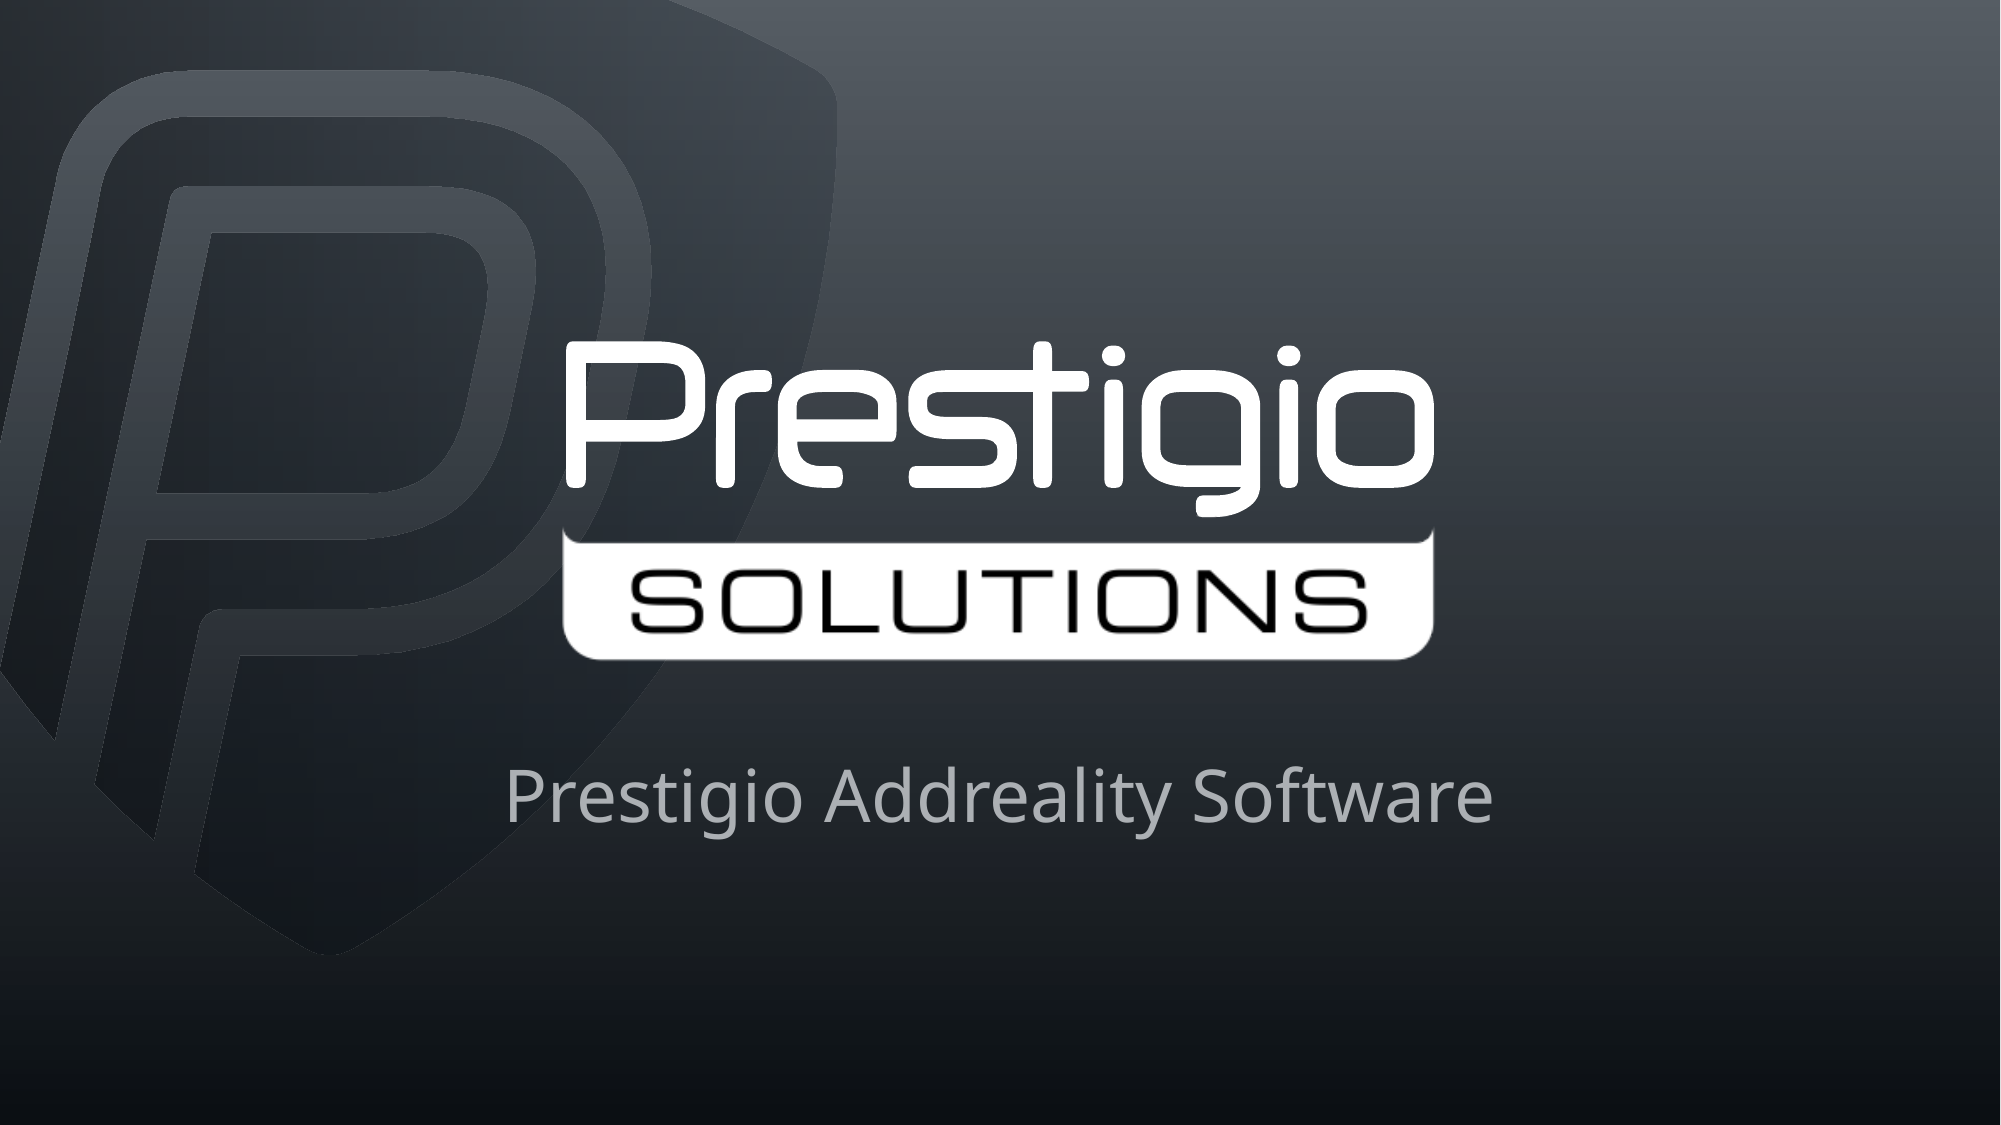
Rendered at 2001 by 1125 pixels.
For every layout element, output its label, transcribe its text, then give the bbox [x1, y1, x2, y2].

picture [561, 515, 1446, 663]
text_box Prestigio Addreality Software [249, 750, 1750, 847]
